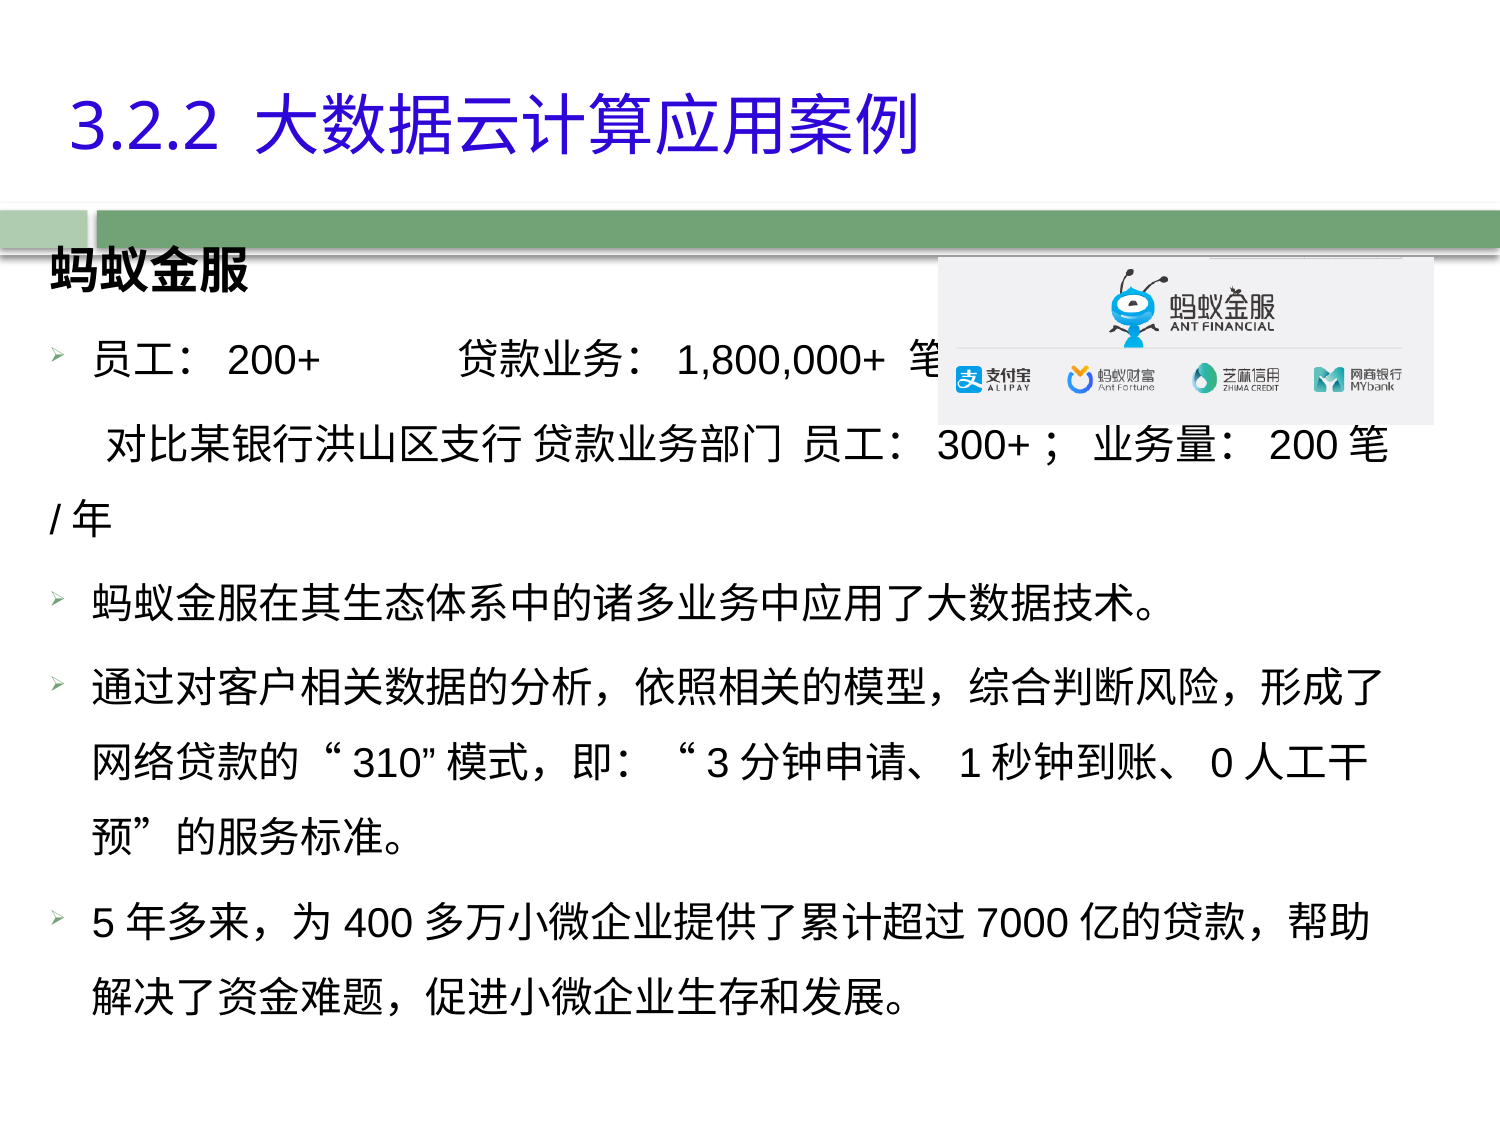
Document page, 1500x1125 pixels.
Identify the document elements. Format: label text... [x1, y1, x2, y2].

text_box [223, 228, 1310, 287]
text_box 蚂蚁金服 员工：200+ 贷款业务：1,800,000+ 笔/年 对比某银行洪山区支行 贷款业务部门 员工：300+； 业务量：200笔/年 蚂蚁金服在其生态体系中的诸多业务中应用了大数据技术。 通过对客户相关数据的分析，依照相关的模型，综合判断风险，形成了网络贷款的“310”模式，即：“3分钟申请、1秒钟到账、0人工干预”的服务标准。 5年多来，为400多万小微企业提供了累计超过7000亿的贷款，帮助解决了资金难题，促进小微企业生存和发展。 [34, 290, 1426, 1024]
title 3.2.2 大数据云计算应用案例 [54, 59, 1406, 186]
picture [938, 257, 1434, 426]
